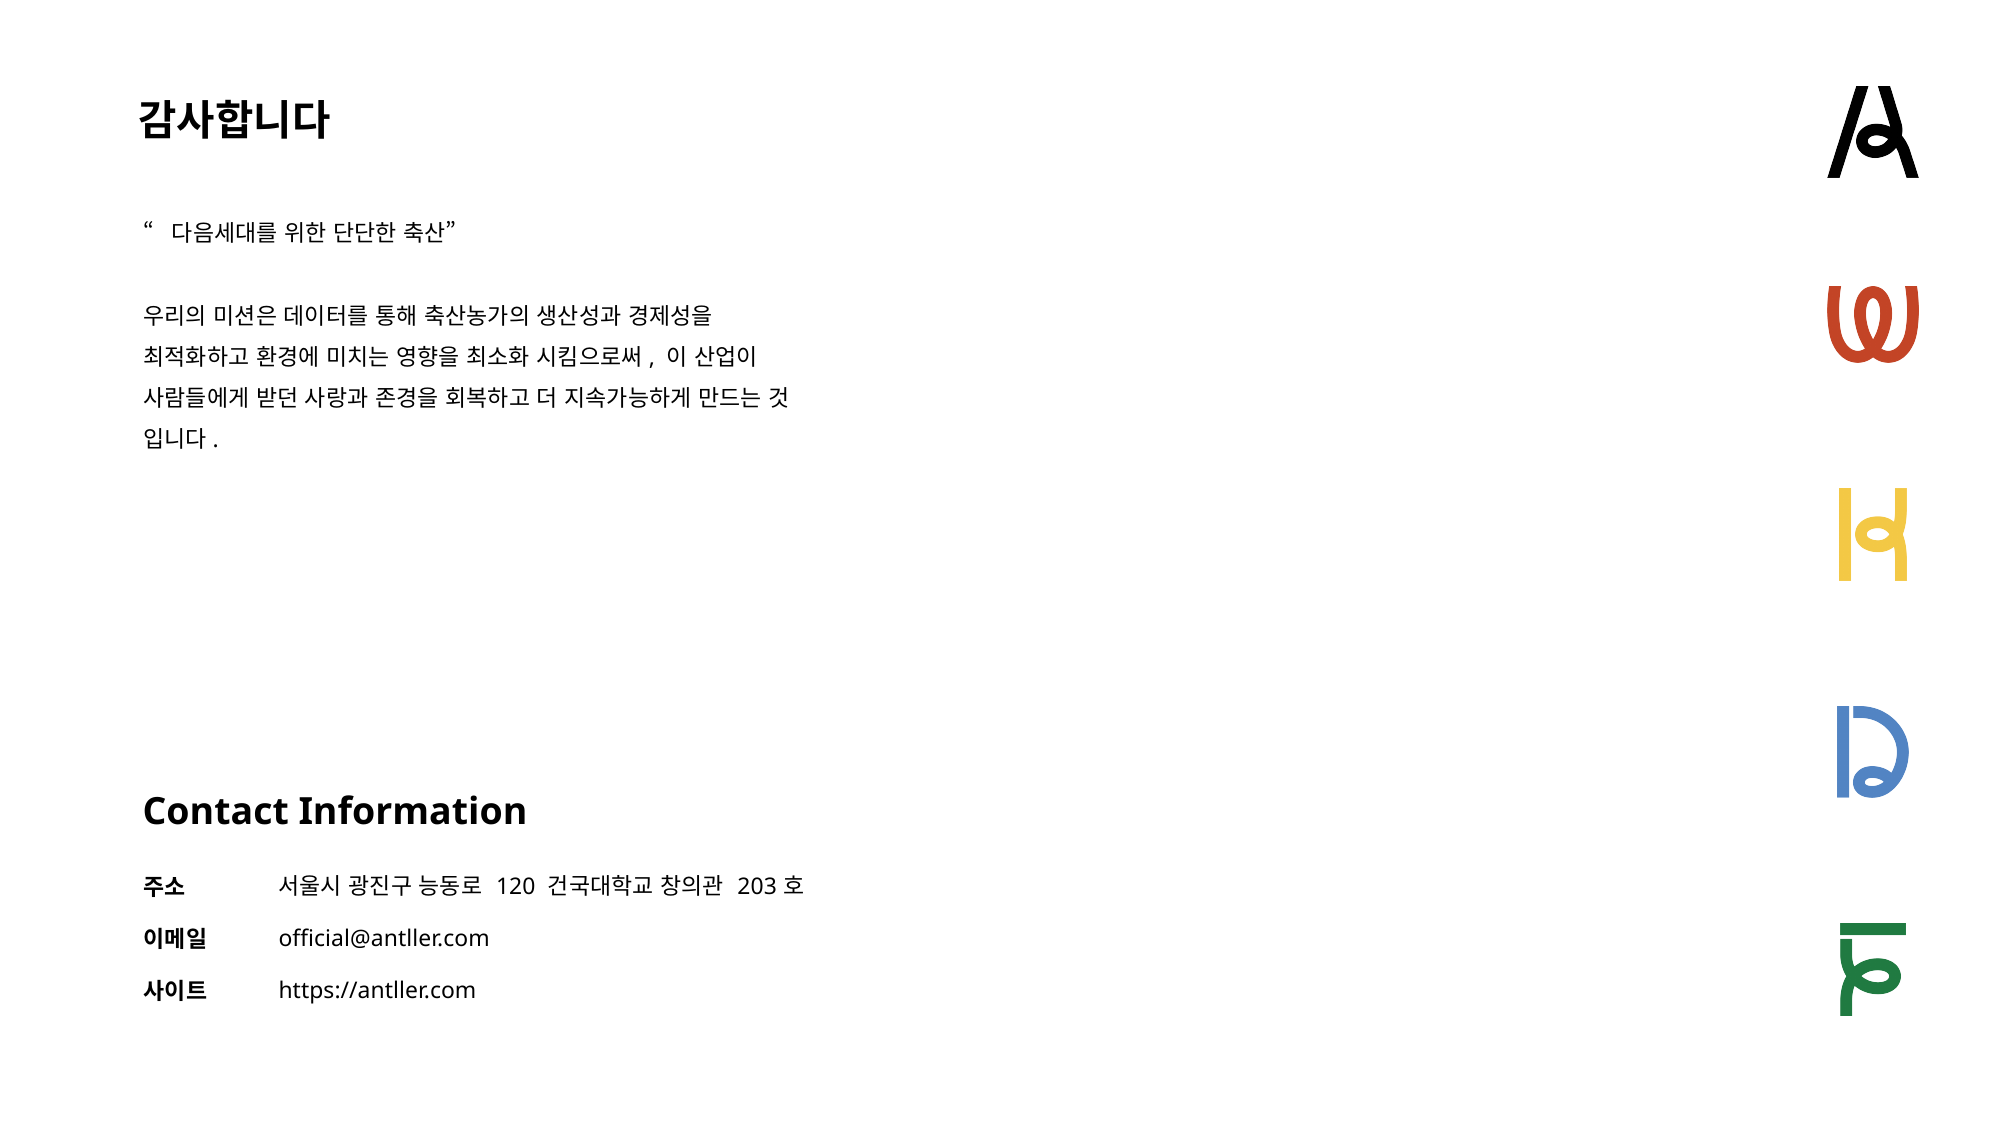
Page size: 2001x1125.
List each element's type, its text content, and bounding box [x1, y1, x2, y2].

picture [1839, 488, 1907, 581]
picture [1837, 706, 1909, 798]
table_cell 이메일 [129, 911, 264, 963]
text_box 감사합니다 [123, 86, 346, 152]
picture [1827, 86, 1919, 178]
text_box “다음세대를 위한 단단한 축산” 우리의 미션은 데이터를 통해 축산농가의 생산성과 경제성을 최적화하고 환경에 미치는 영향을 최소화 시킴으로써, 이 산업이 사람들에게 받던 사랑과 존경을 회복하고 더 지속가능하게 만드는 것 입니다. [128, 197, 836, 460]
table_header 서울시 광진구 능동로 120 건국대학교 창의관 203호 [264, 859, 1262, 911]
picture [1840, 923, 1906, 1016]
table_cell 사이트 [129, 963, 264, 1015]
table_cell https://antller.com [264, 963, 1262, 1015]
text_box Contact Information [127, 779, 543, 840]
table_cell official@antller.com [264, 911, 1262, 963]
picture [1827, 286, 1919, 363]
table_header 주소 [129, 859, 264, 911]
